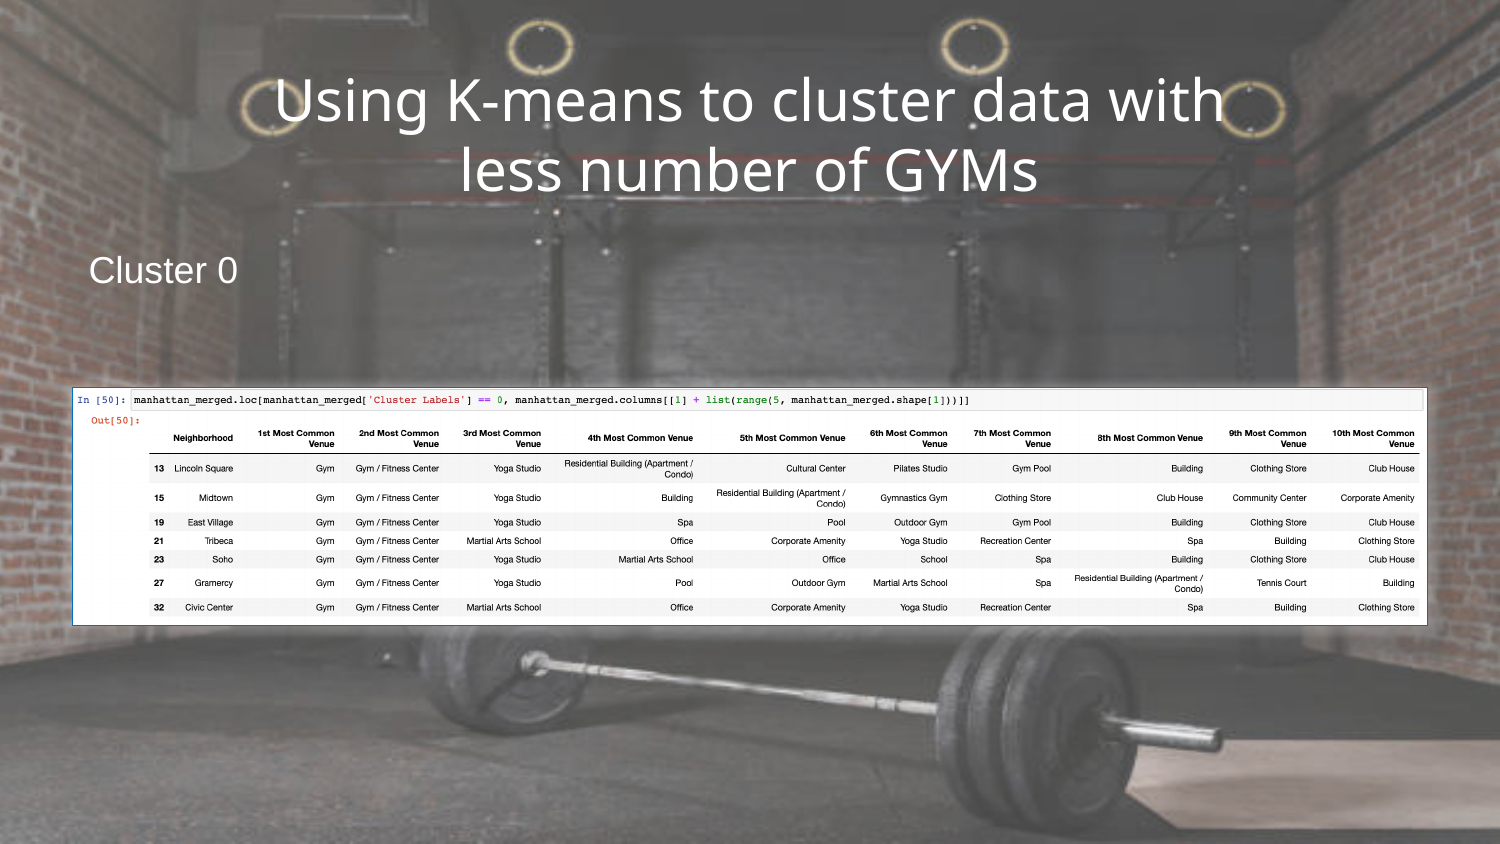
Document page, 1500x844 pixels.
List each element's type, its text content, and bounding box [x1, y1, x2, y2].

text_box Cluster 0 [73, 238, 254, 298]
picture [72, 387, 1428, 626]
text_box Using K-means to cluster data with less number of GYMs [227, 35, 1273, 219]
